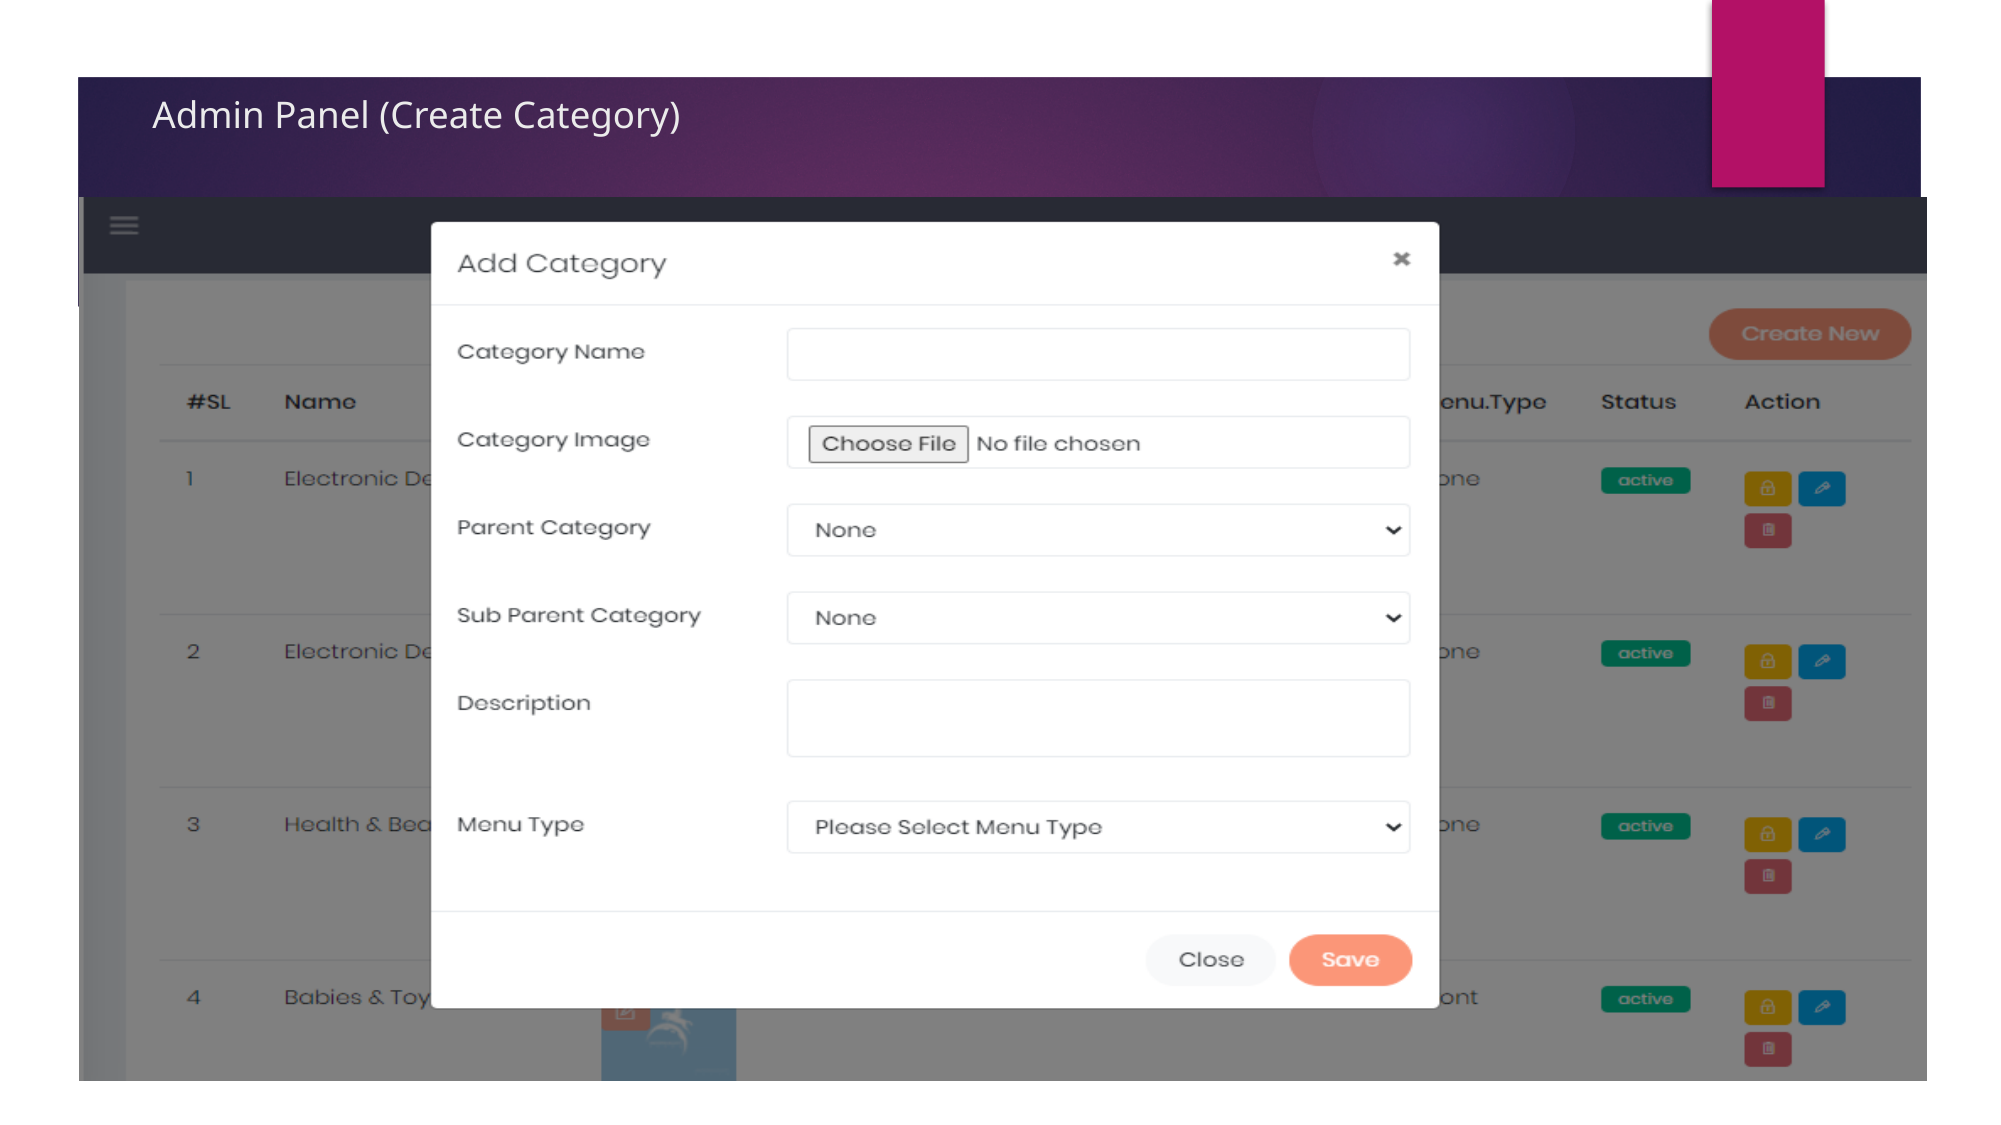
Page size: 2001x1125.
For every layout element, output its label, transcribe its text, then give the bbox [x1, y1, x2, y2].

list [78, 196, 1927, 1082]
title Admin Panel (Create Category) [137, 39, 1863, 144]
